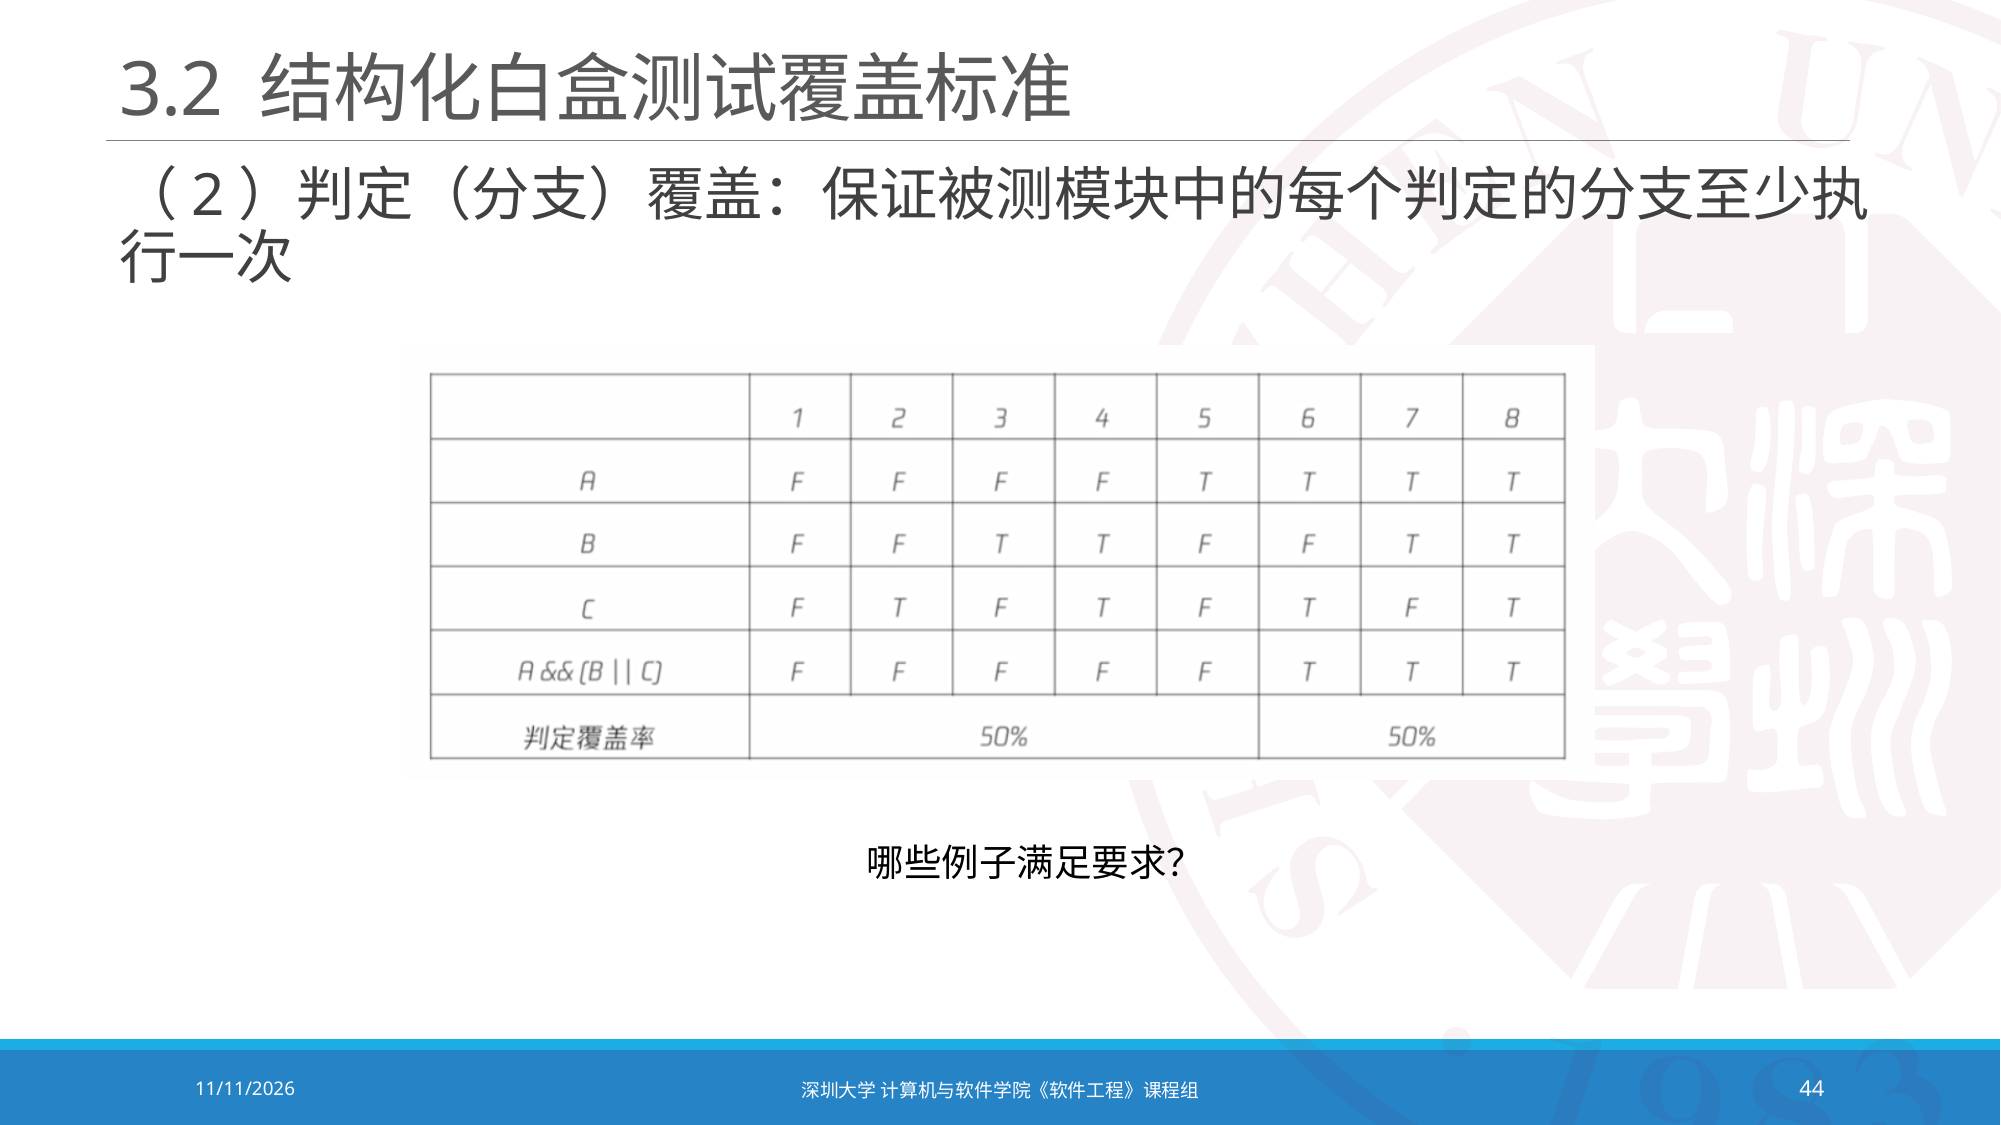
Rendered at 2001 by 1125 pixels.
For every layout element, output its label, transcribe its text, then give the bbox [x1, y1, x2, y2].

footer 深圳大学 计算机与软件学院《软件工程》课程组 [604, 1059, 1396, 1120]
text_box 哪些例子满足要求？ [851, 831, 1220, 892]
title 3.2 结构化白盒测试覆盖标准 [104, 0, 1856, 139]
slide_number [180, 1059, 586, 1120]
list （2）判定（分支）覆盖：保证被测模块中的每个判定的分支至少执行一次 [104, 158, 1878, 1008]
picture [404, 345, 1596, 780]
slide_number 44 [1624, 1059, 1840, 1120]
